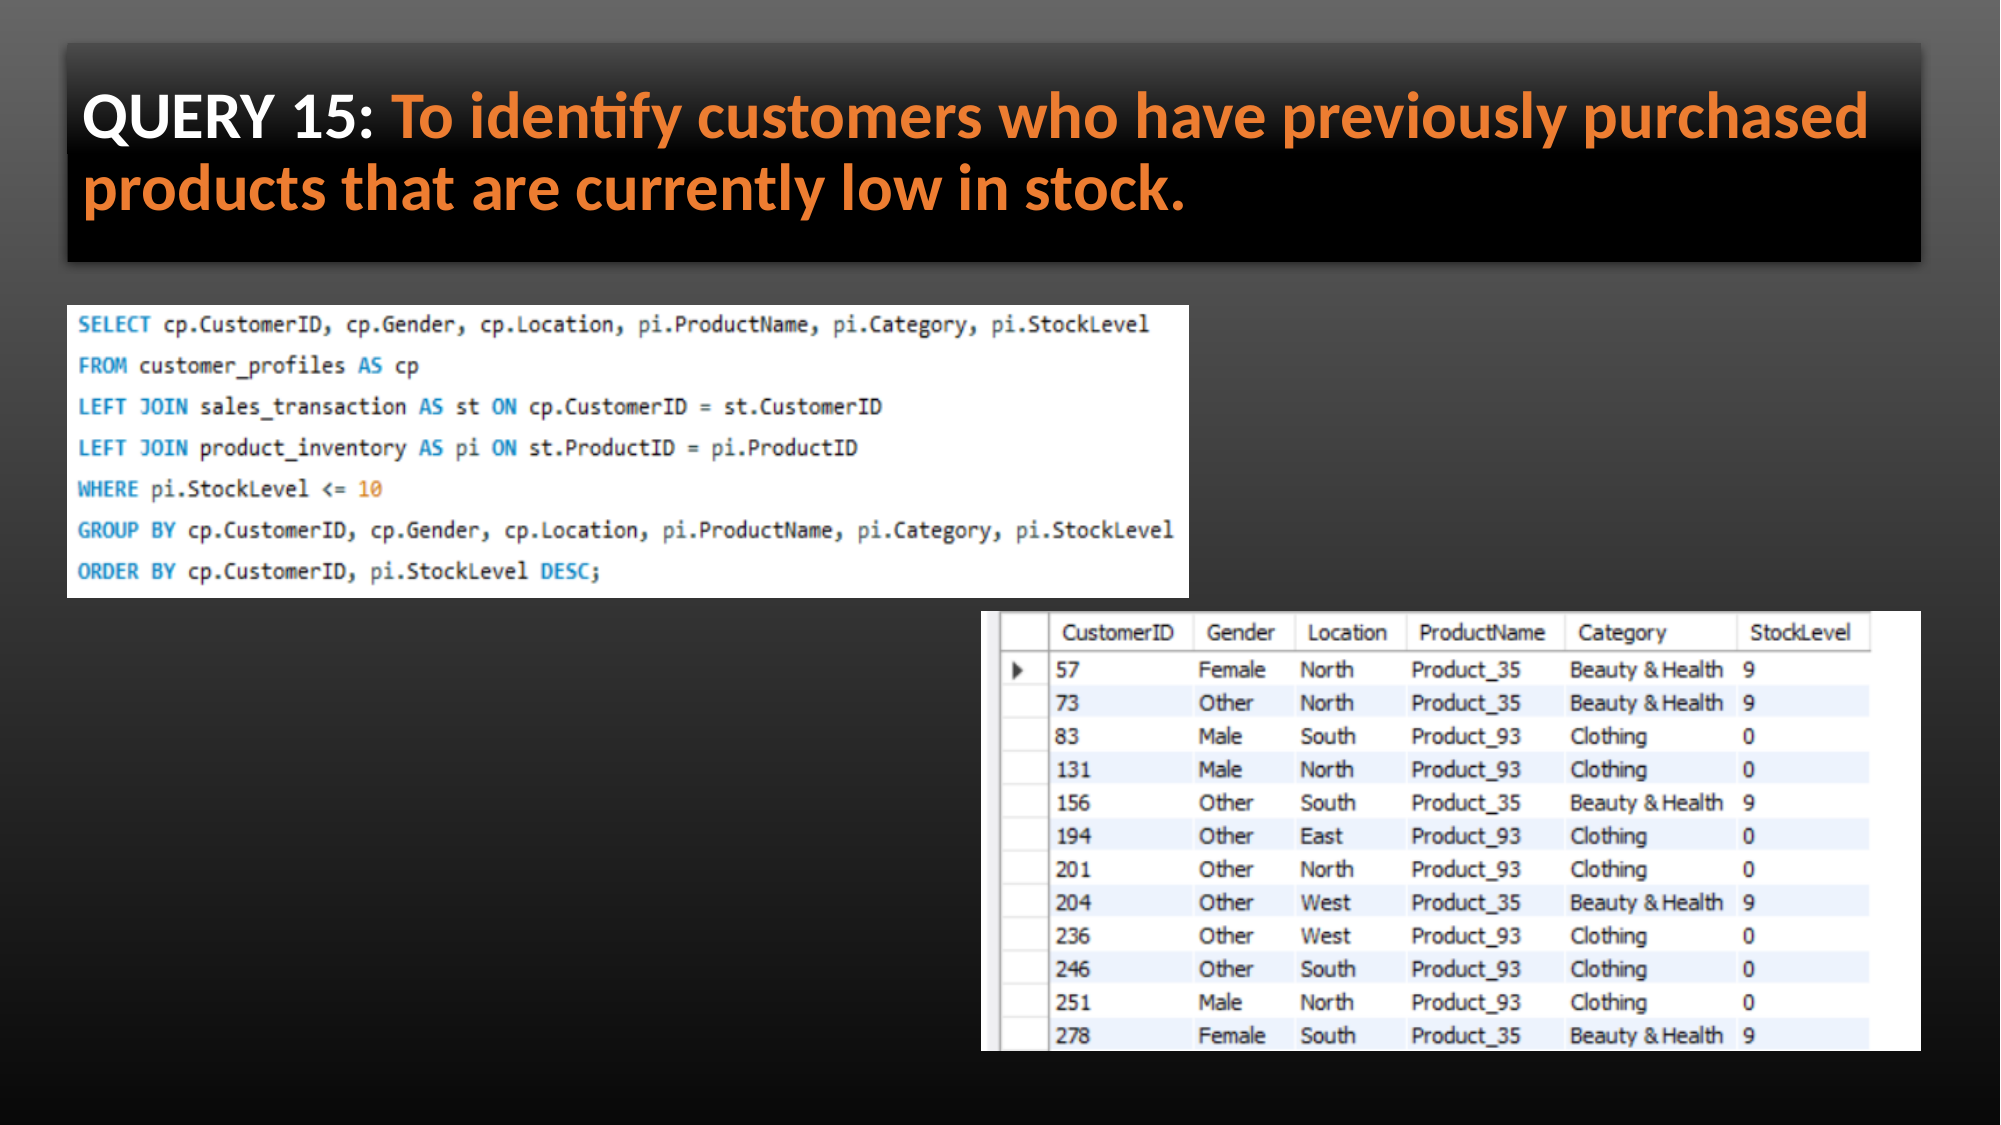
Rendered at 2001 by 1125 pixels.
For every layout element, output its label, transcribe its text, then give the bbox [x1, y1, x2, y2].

picture [981, 611, 1921, 1051]
picture [67, 304, 1189, 598]
title QUERY 15: To identify customers who have previously purchased products that are currently low in stock. [67, 43, 1921, 262]
